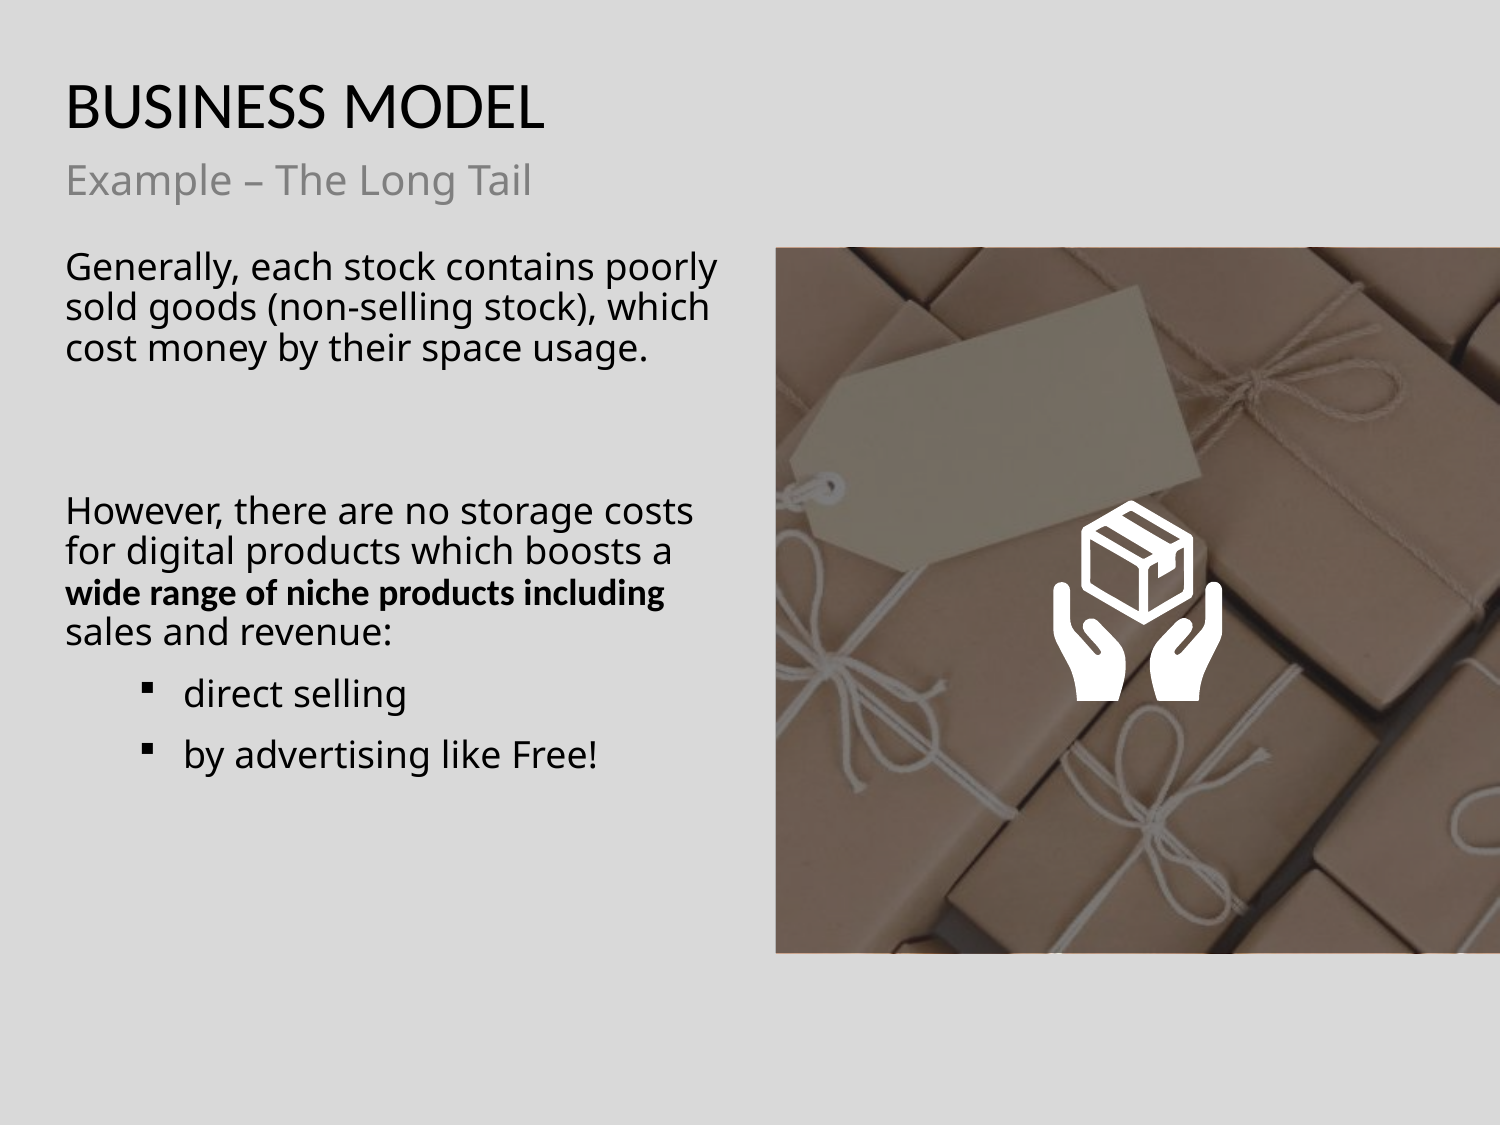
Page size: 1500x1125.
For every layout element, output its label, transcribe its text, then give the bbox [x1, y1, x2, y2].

list Example – The Long Tail [64, 159, 1435, 248]
list Generally, each stock contains poorly sold goods (non-selling stock), which cost money by their space usage. However, there are no storage costs for digital products which boosts a wide range of niche products including sales and revenue: direct selling by advertising like Free! [64, 248, 724, 954]
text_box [1053, 499, 1223, 702]
title BUSINESS MODEL [64, 70, 1435, 159]
picture [776, 247, 1500, 954]
